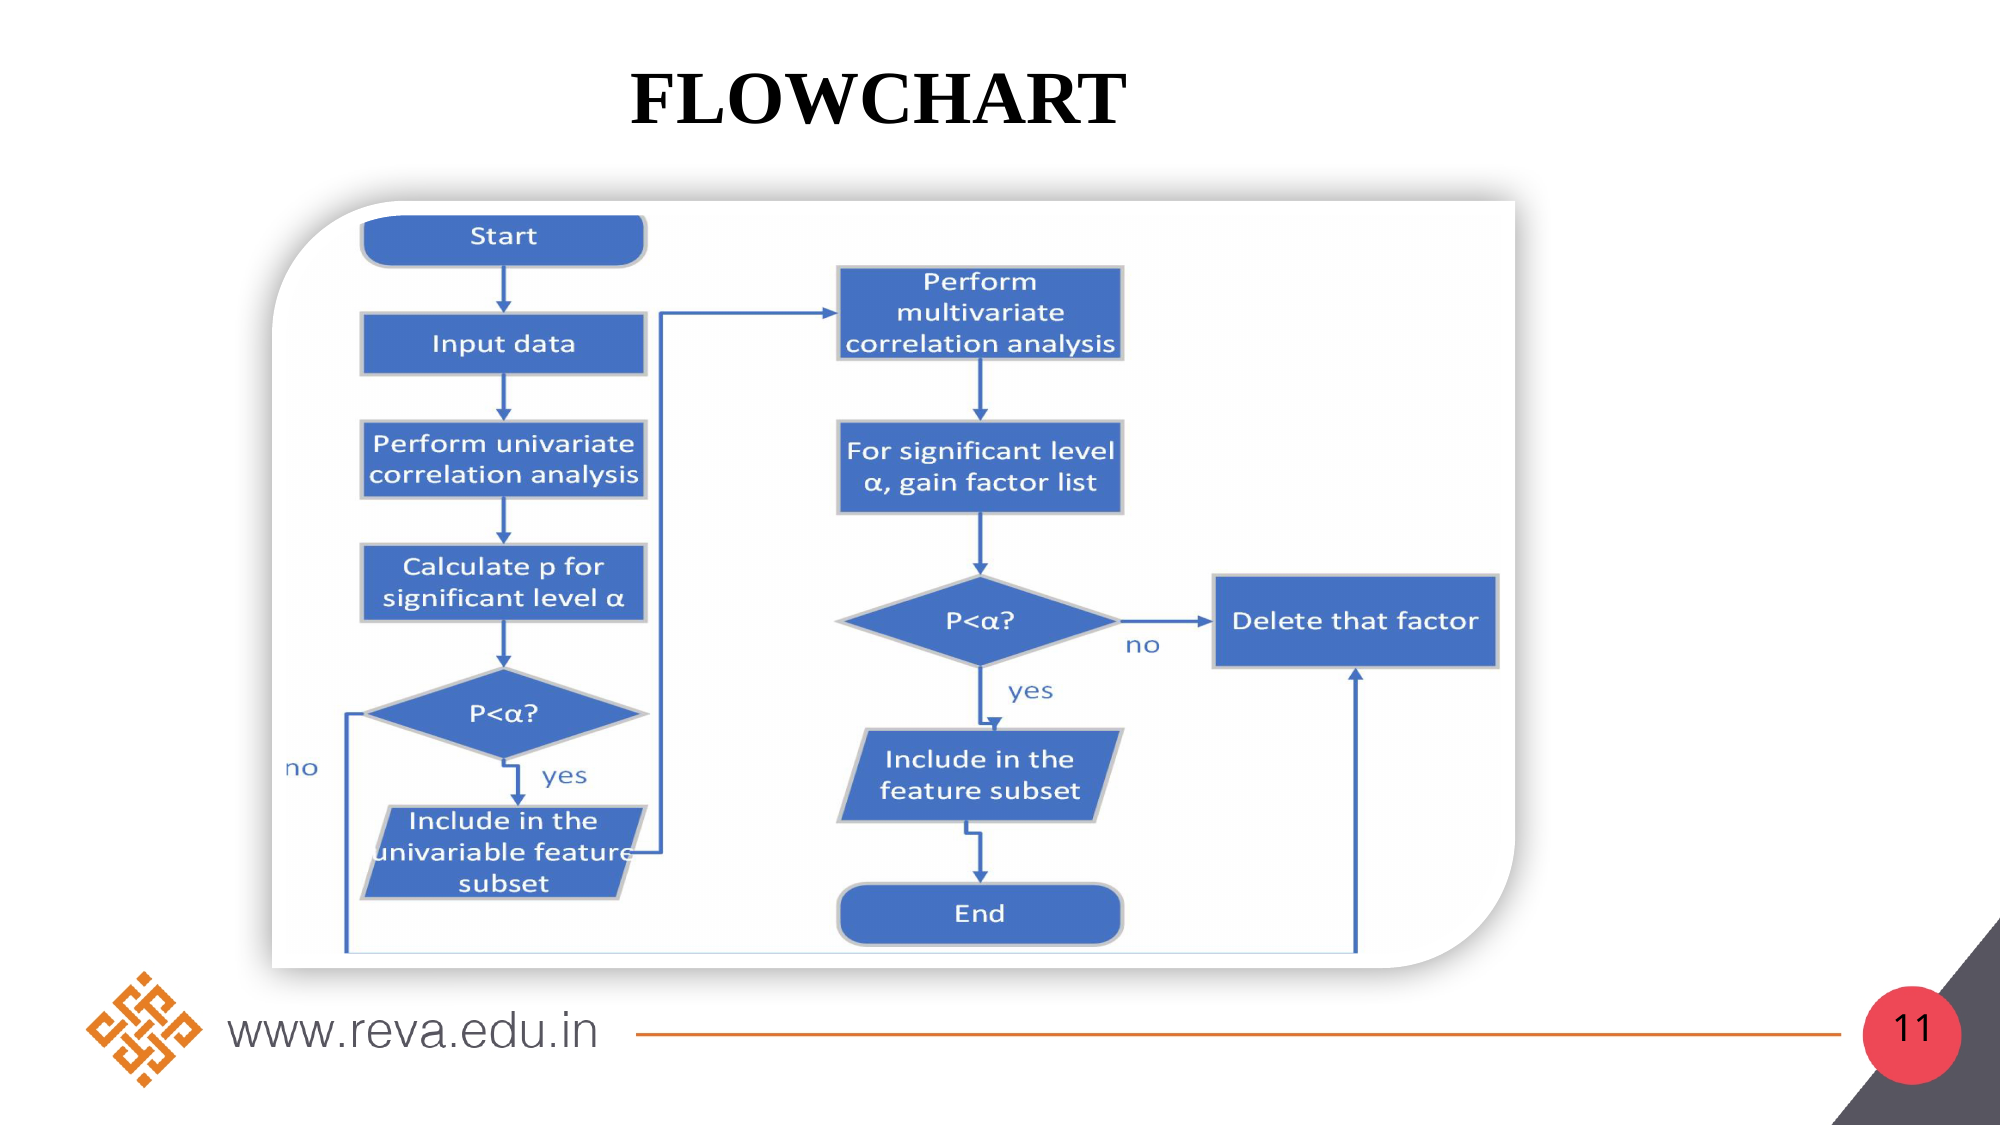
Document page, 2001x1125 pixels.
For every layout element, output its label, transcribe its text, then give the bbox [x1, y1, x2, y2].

slide_number 11 [1864, 999, 1963, 1060]
picture [0, 0, 2000, 1125]
title FLOWCHART [616, 30, 1278, 169]
